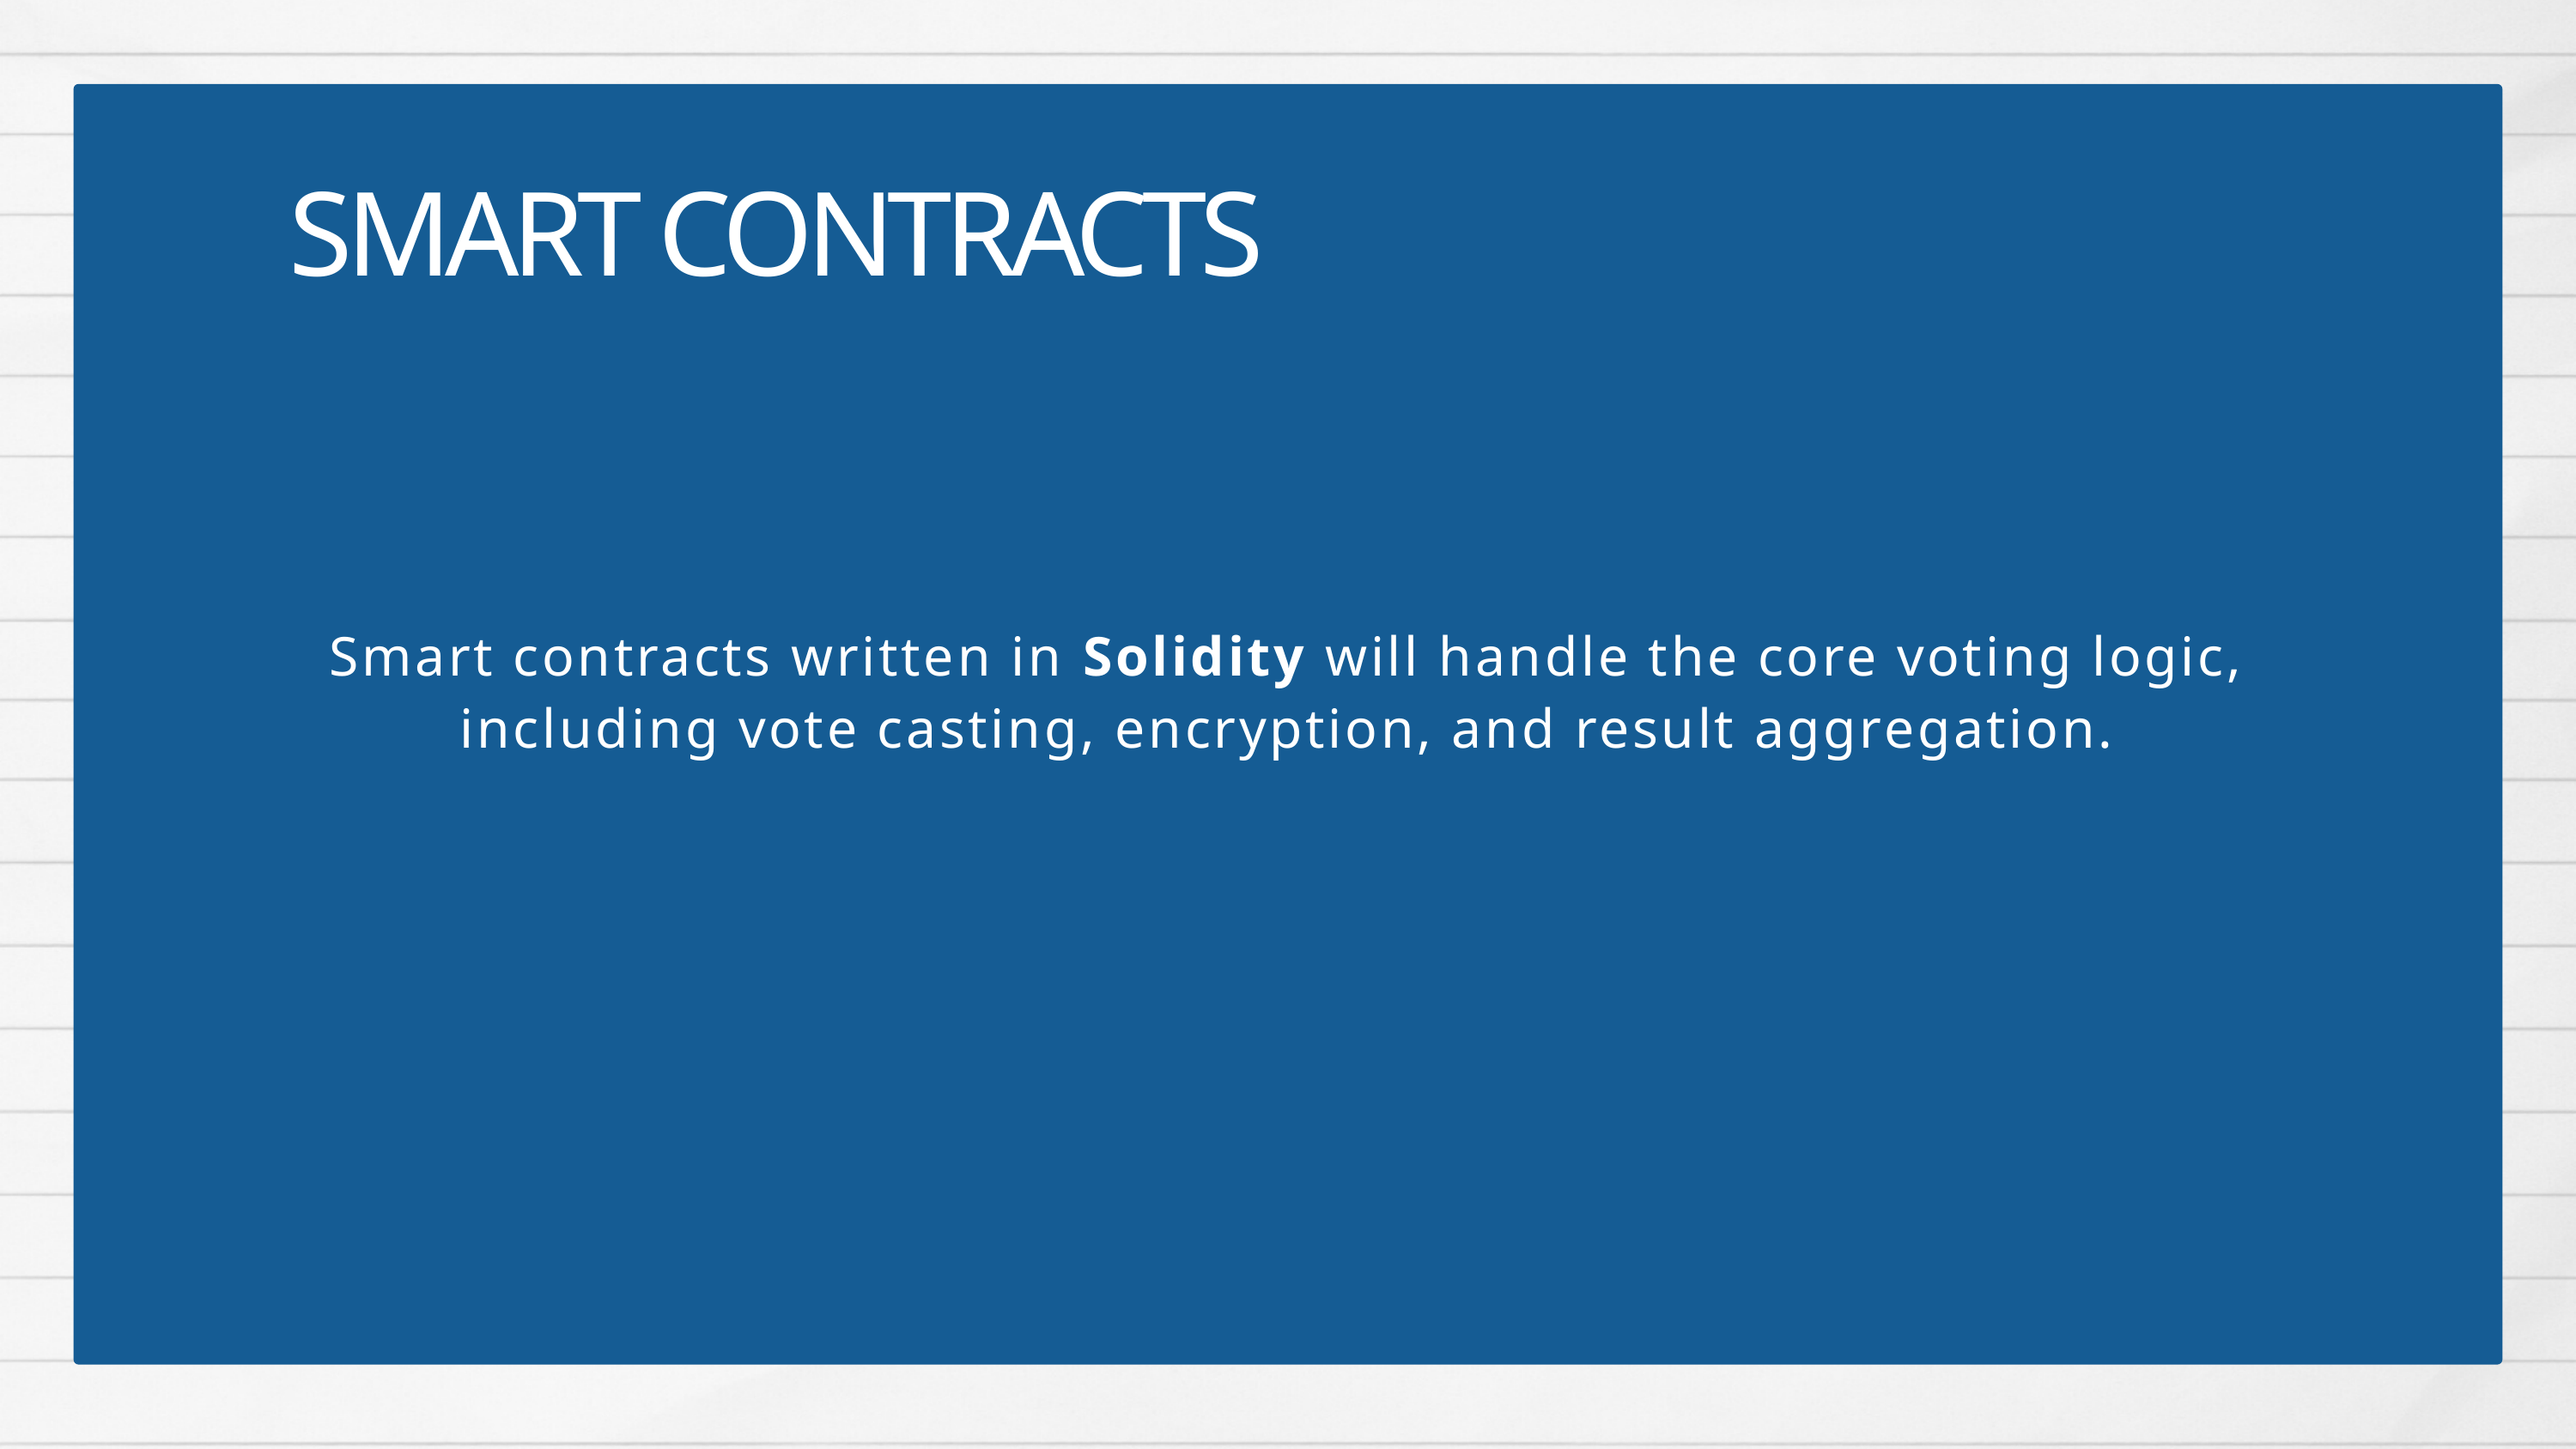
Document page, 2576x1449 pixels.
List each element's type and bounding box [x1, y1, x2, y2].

text_box [0, 0, 2576, 1449]
text_box [73, 83, 2503, 1365]
